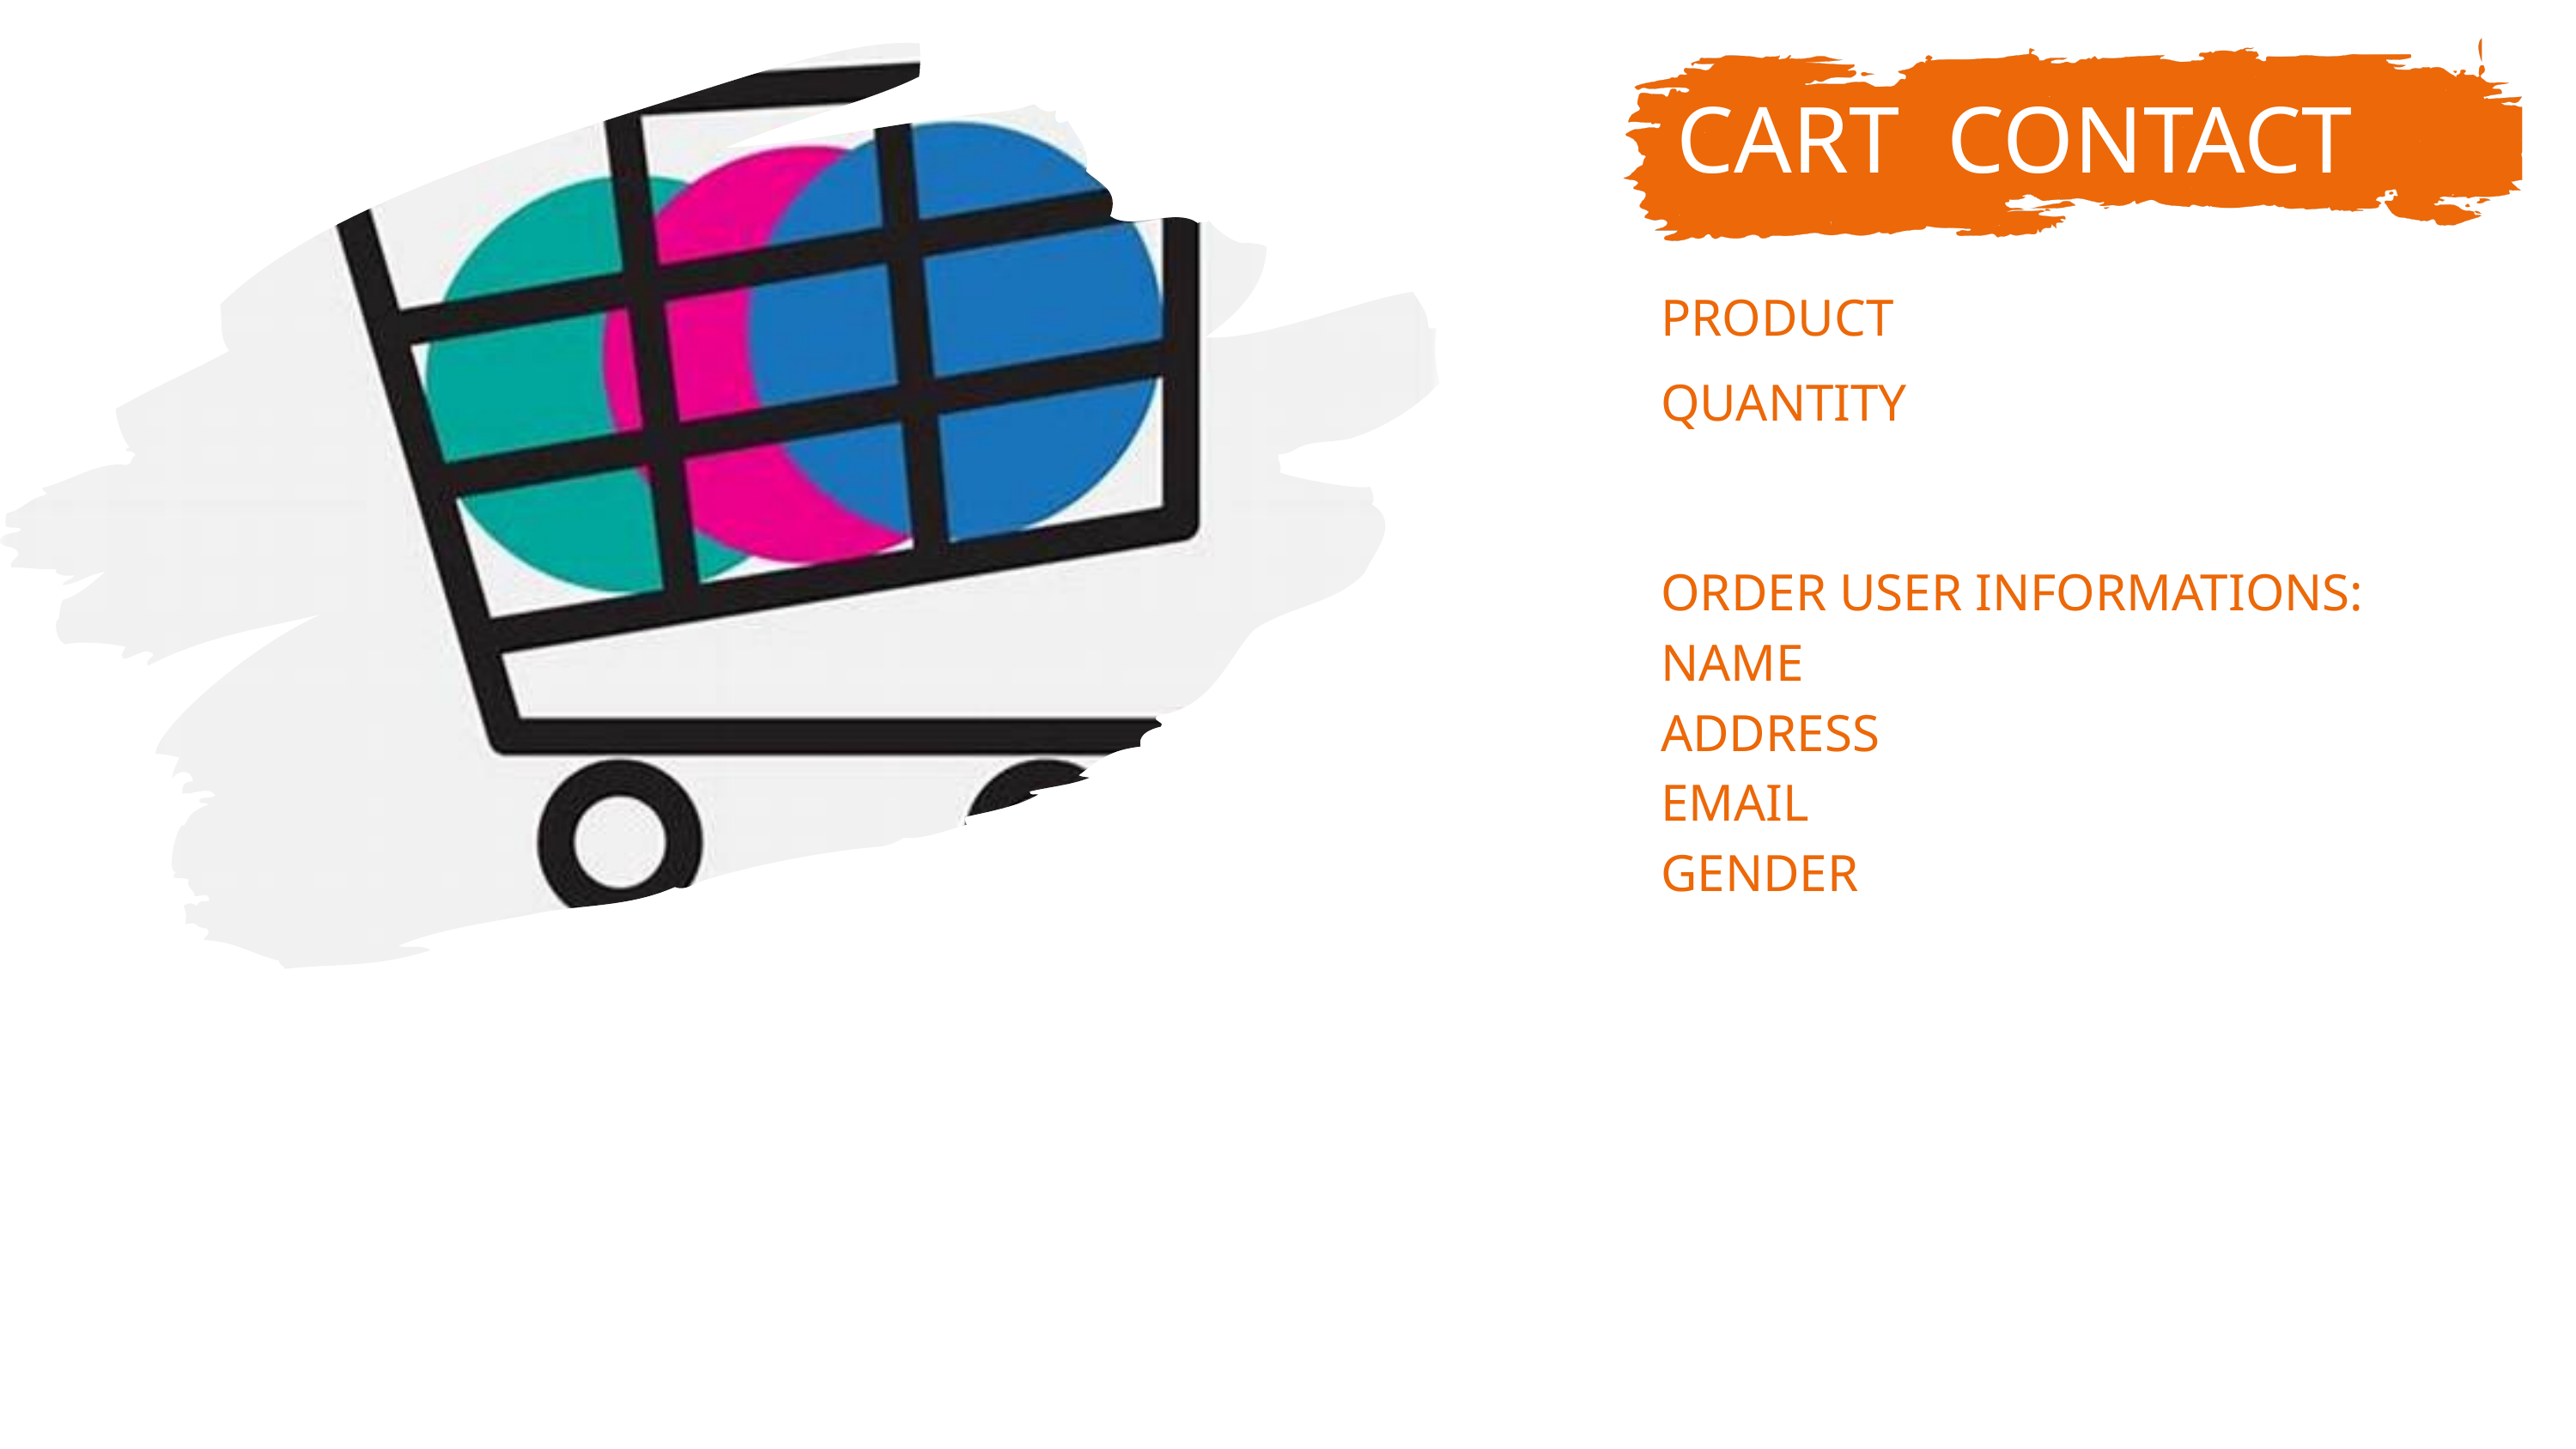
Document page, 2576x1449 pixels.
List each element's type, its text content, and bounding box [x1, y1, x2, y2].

text_box CART CONTACT [1676, 88, 2576, 191]
text_box ORDER USER INFORMATIONS: NAME ADDRESS EMAIL GENDER [1661, 550, 2576, 972]
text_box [0, 42, 1440, 969]
text_box PRODUCT [1661, 276, 2244, 347]
text_box [1623, 38, 2523, 241]
text_box QUANTITY [1661, 361, 2244, 432]
